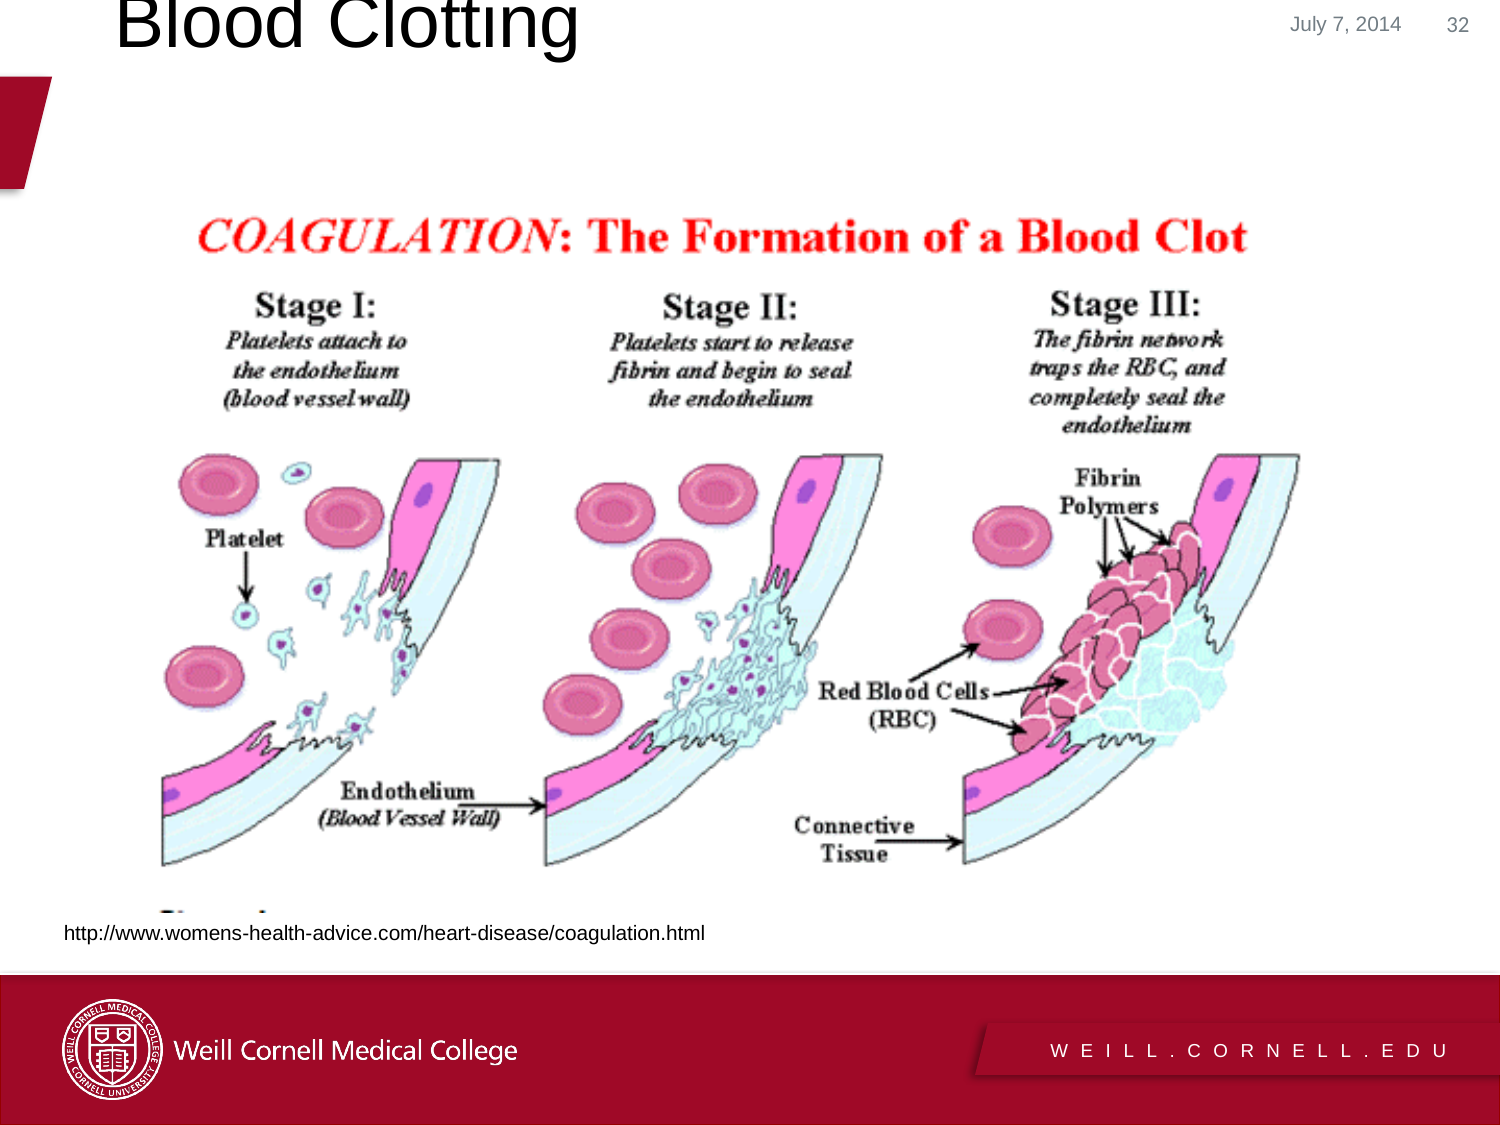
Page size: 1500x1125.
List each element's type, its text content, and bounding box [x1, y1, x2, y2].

slide_number 32 [1416, 4, 1500, 42]
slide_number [1310, 4, 1416, 42]
text_box http://www.womens-health-advice.com/heart-disease/coagulation.html [48, 912, 799, 953]
picture [62, 999, 517, 1100]
text_box Blood Clotting [99, 0, 1310, 430]
picture [114, 187, 1386, 913]
